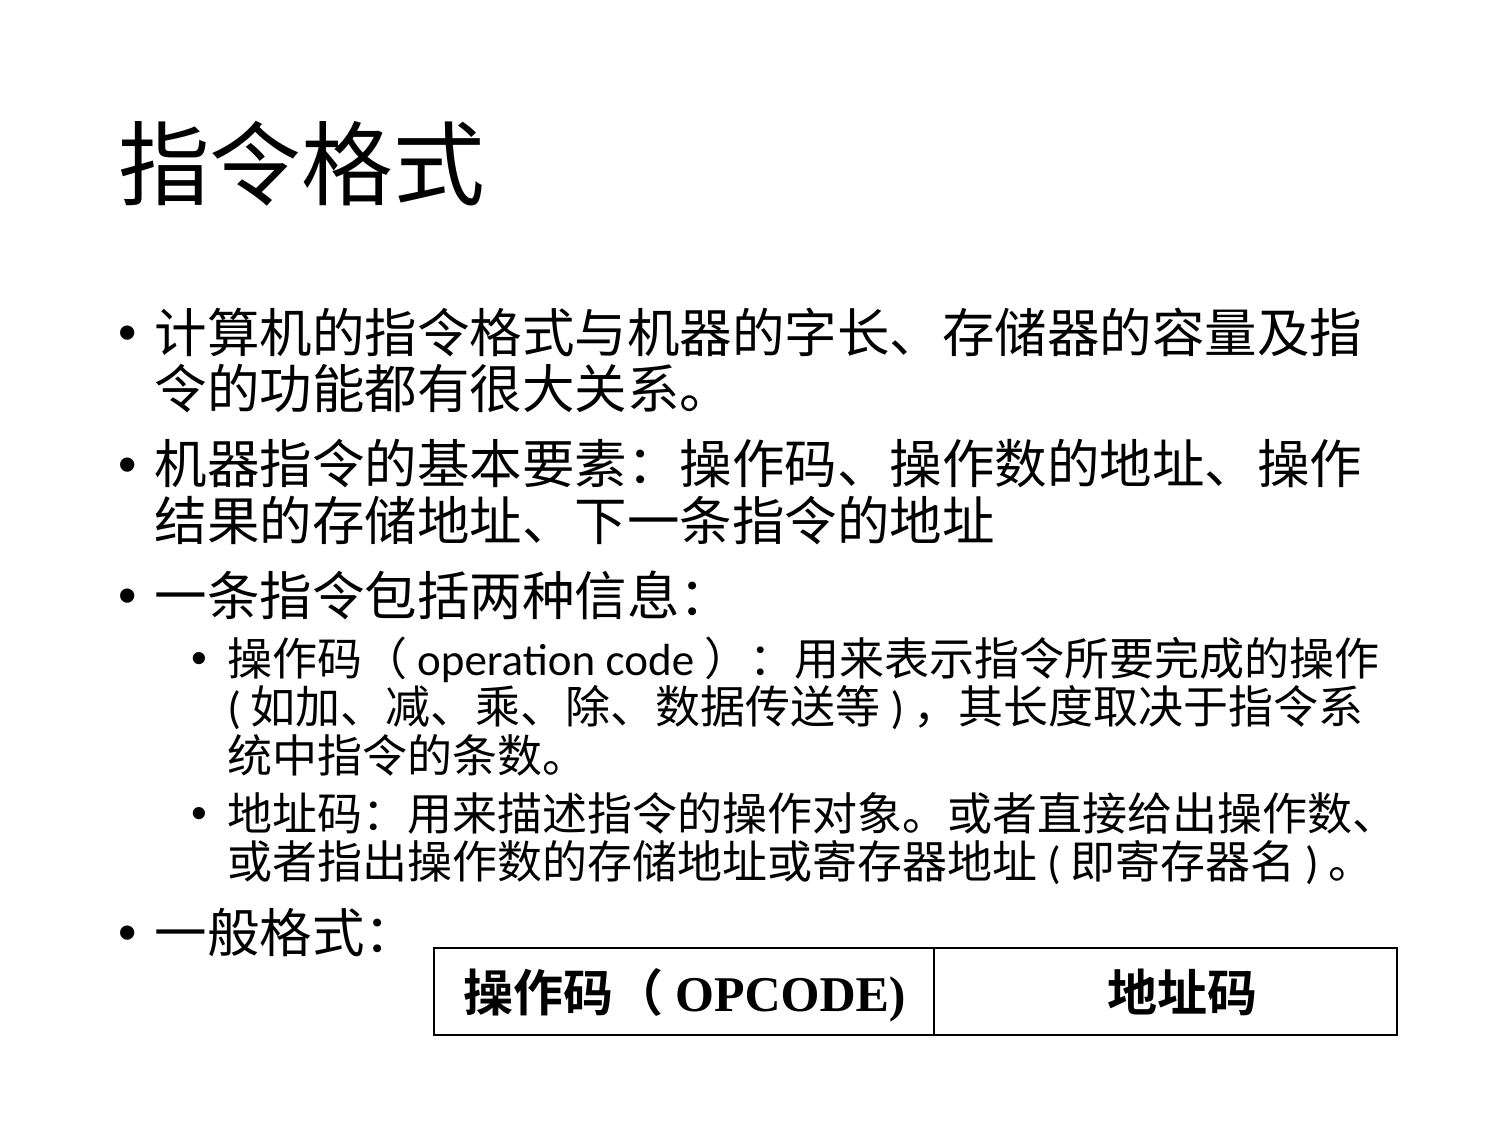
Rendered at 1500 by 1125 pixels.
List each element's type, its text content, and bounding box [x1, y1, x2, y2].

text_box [434, 947, 1397, 1036]
title 指令格式 [103, 59, 1397, 278]
list 计算机的指令格式与机器的字长、存储器的容量及指令的功能都有很大关系。 机器指令的基本要素：操作码、操作数的地址、操作结果的存储地址、下一条指令的地址 一条指令包括两种信息： 操作码（operation code）：用来表示指令所要完成的操作(如加、减、乘、除、数据传送等)，其长度取决于指令系统中指令的条数。 地址码：用来描述指令的操作对象。或者直接给出操作数、或者指出操作数的存储地址或寄存器地址(即寄存器名)。 一般格式： [103, 299, 1397, 1014]
